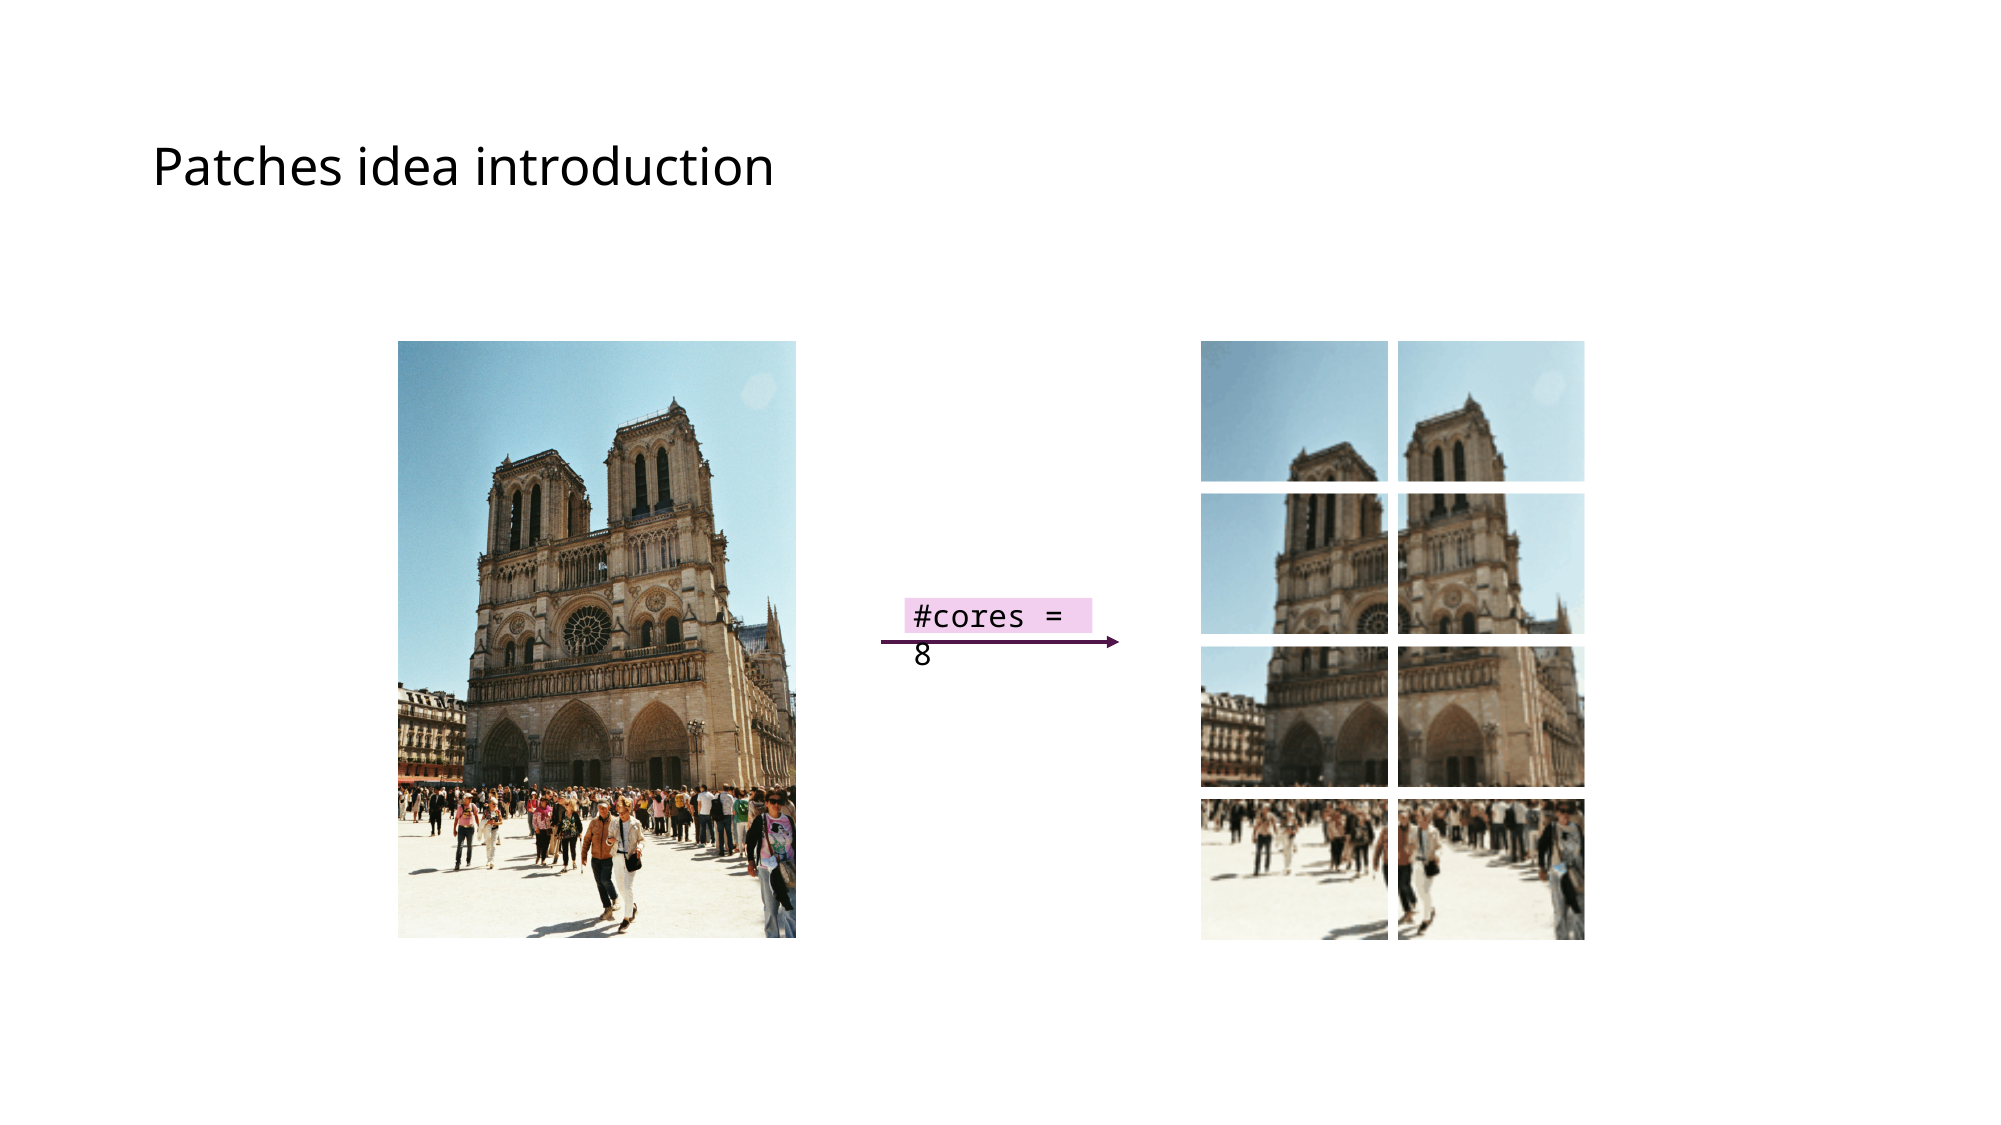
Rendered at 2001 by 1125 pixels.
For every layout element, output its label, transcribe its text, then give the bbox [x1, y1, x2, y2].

text_box #cores = 8 [898, 588, 1102, 641]
text_box #cores = 8 [898, 643, 1102, 679]
text_box Patches idea introduction [137, 59, 1863, 278]
picture [1192, 333, 1591, 947]
picture [397, 341, 796, 939]
